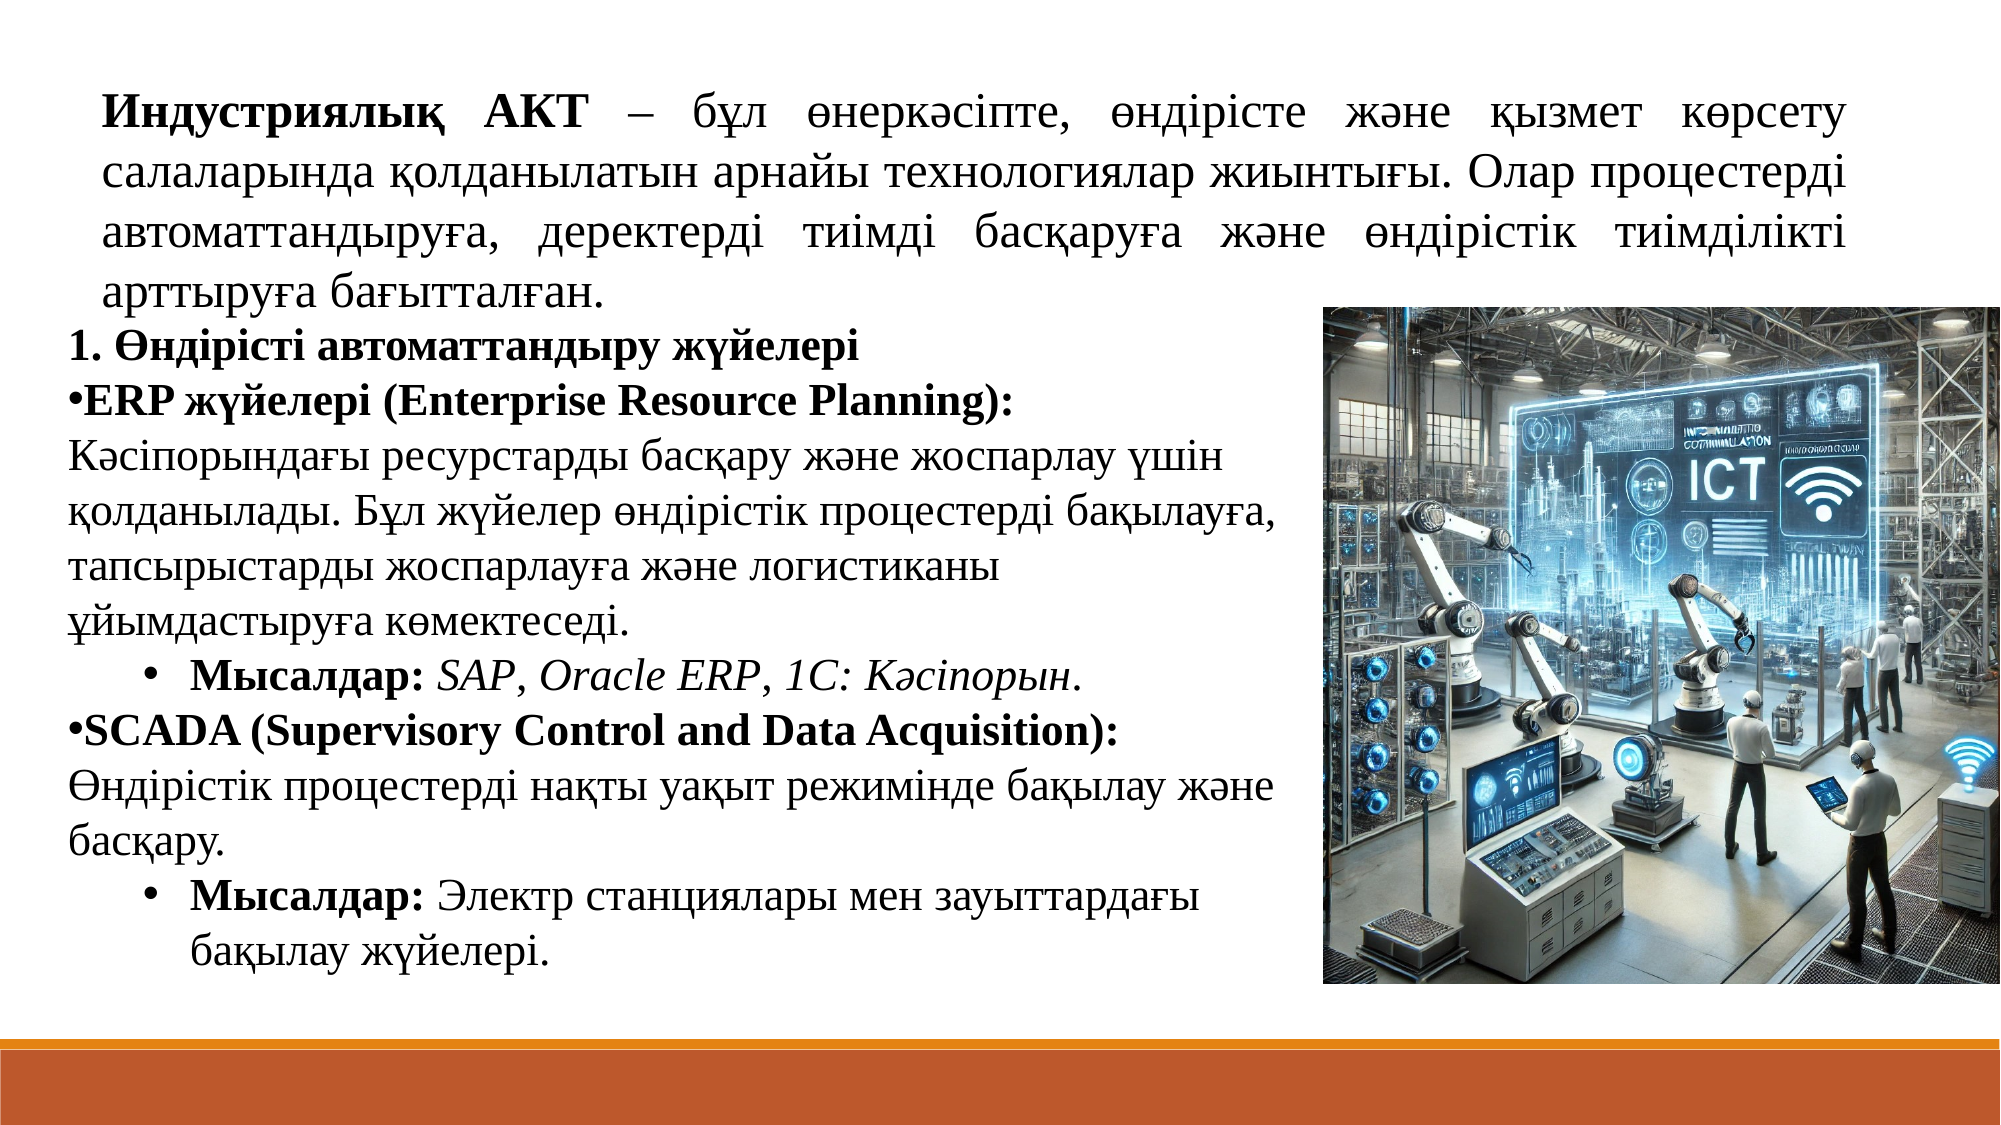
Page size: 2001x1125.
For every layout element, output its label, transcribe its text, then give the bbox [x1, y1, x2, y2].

text_box 1. Өндірісті автоматтандыру жүйелері ERP жүйелері (Enterprise Resource Planning): Кәсіпорындағы ресурстарды басқару және жоспарлау үшін қолданылады. Бұл жүйелер өндірістік процестерді бақылауға, тапсырыстарды жоспарлауға және логистиканы ұйымдастыруға көмектеседі. Мысалдар: SAP, Oracle ERP, 1C: Кәсіпорын. SCADA (Supervisory Control and Data Acquisition): Өндірістік процестерді нақты уақыт режимінде бақылау және басқару. Мысалдар: Электр станциялары мен зауыттардағы бақылау жүйелері. [53, 307, 1322, 982]
text_box Индустриялық АКТ – бұл өнеркәсіпте, өндірісте және қызмет көрсету салаларында қолданылатын арнайы технологиялар жиынтығы. Олар процестерді автоматтандыруға, деректерді тиімді басқаруға және өндірістік тиімділікті арттыруға бағытталған. [86, 70, 1863, 307]
picture [1323, 307, 2000, 985]
